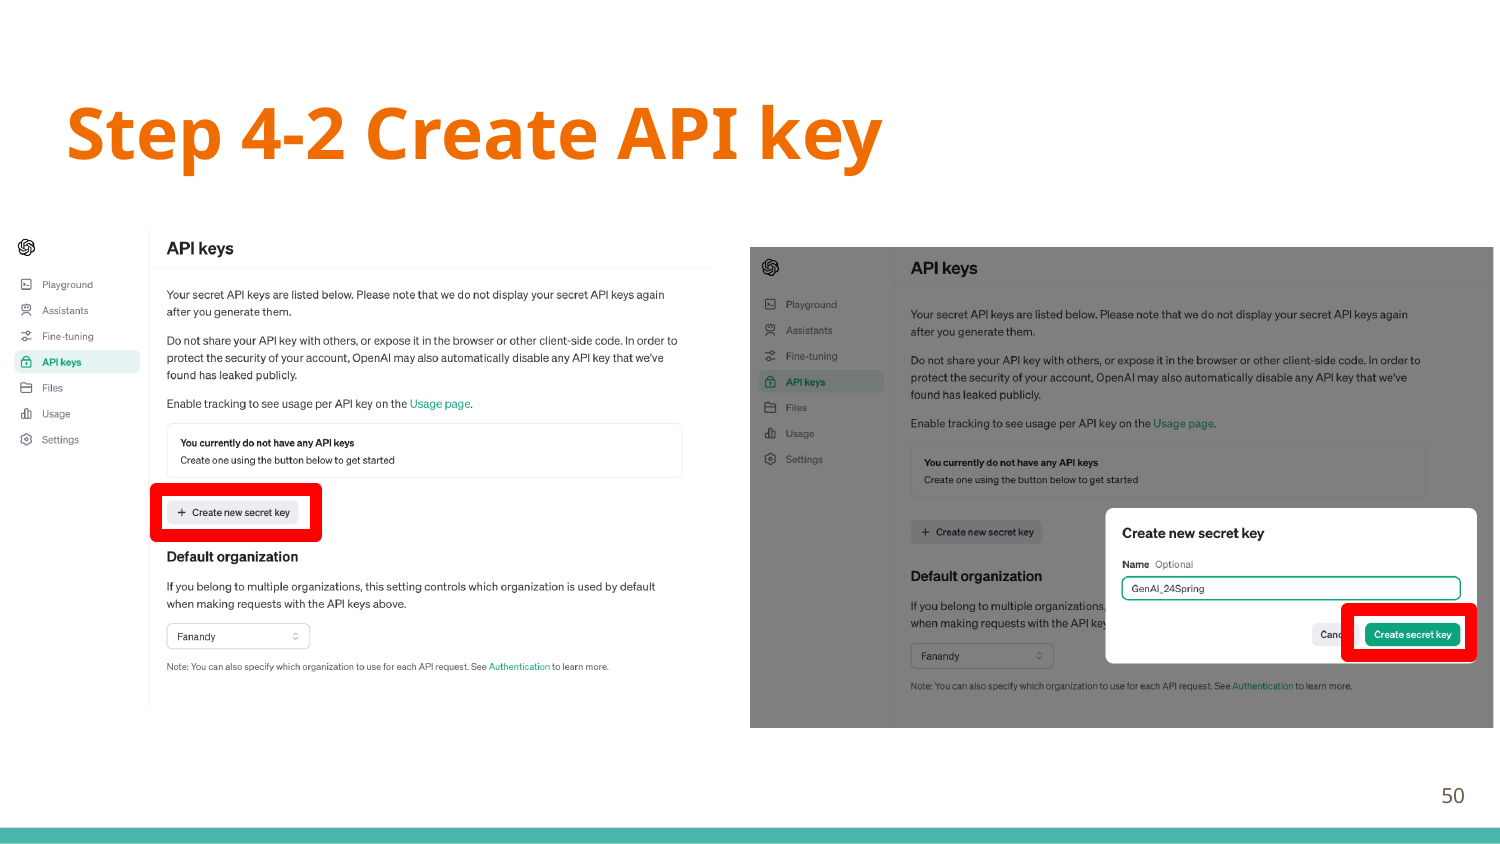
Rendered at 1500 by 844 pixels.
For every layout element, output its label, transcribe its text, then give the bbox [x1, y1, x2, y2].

slide_number ‹#› [1389, 764, 1480, 830]
picture [6, 227, 710, 709]
picture [749, 247, 1494, 728]
title Step 4-2 Create API key [51, 72, 1449, 189]
